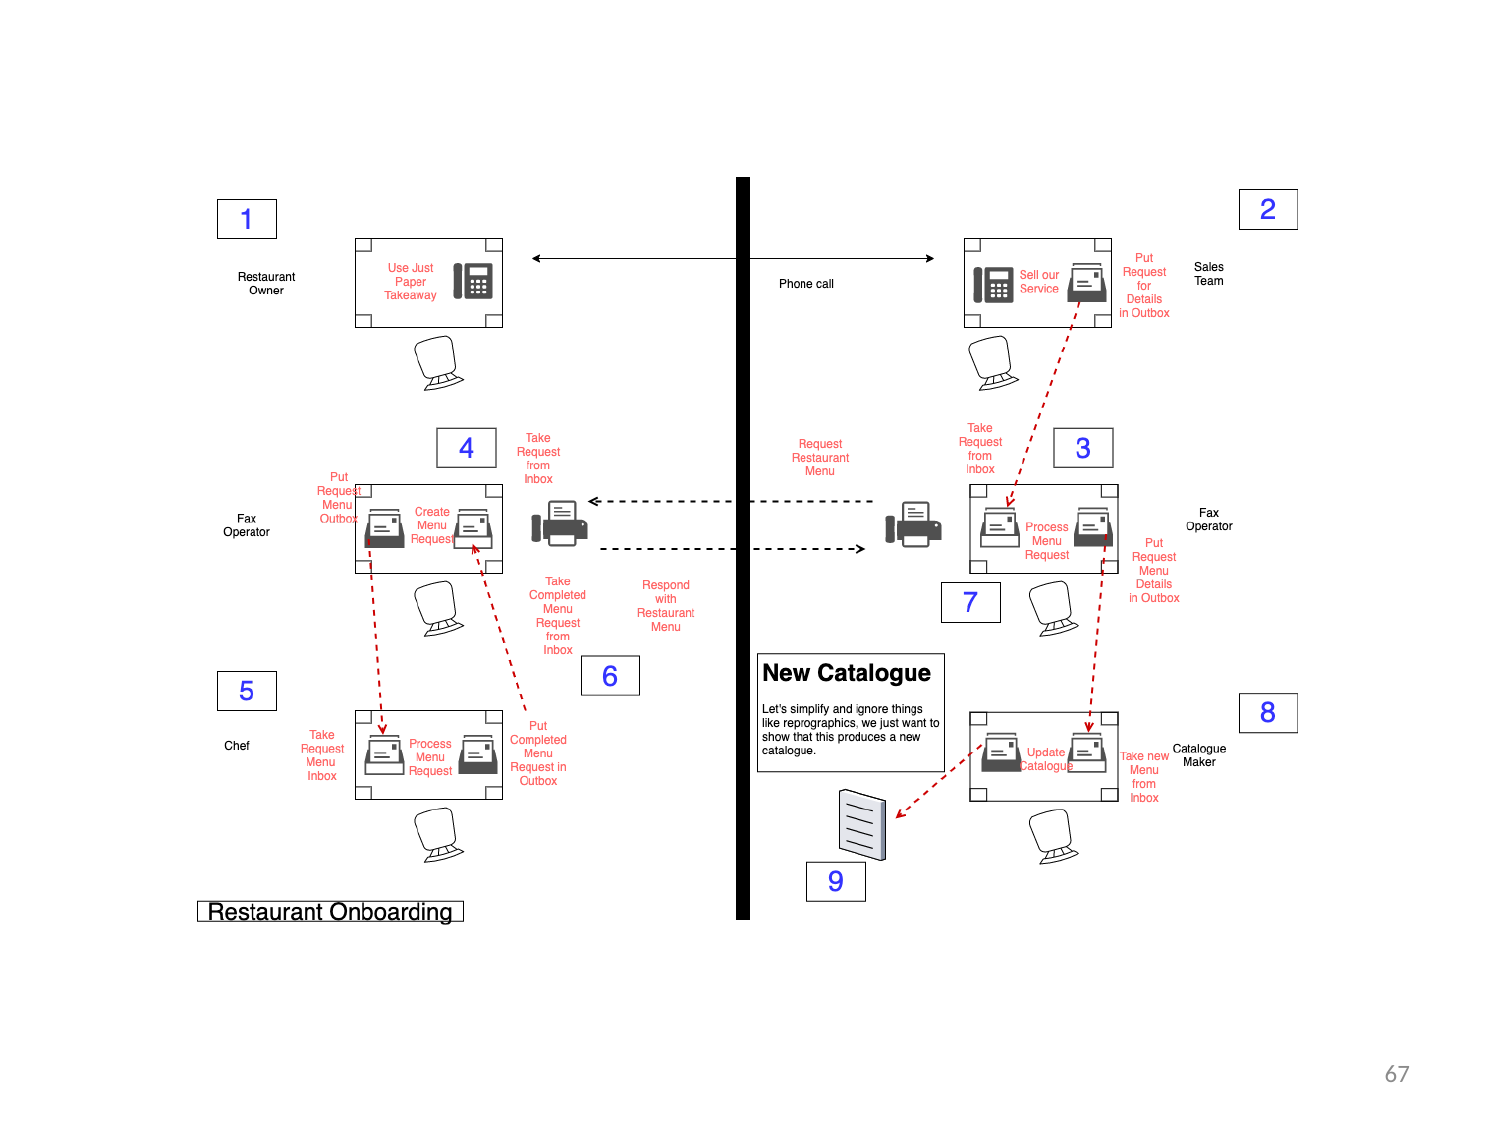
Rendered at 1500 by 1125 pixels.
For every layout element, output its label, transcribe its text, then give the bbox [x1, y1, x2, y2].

picture [196, 177, 1299, 926]
slide_number 67 [1074, 1042, 1425, 1103]
